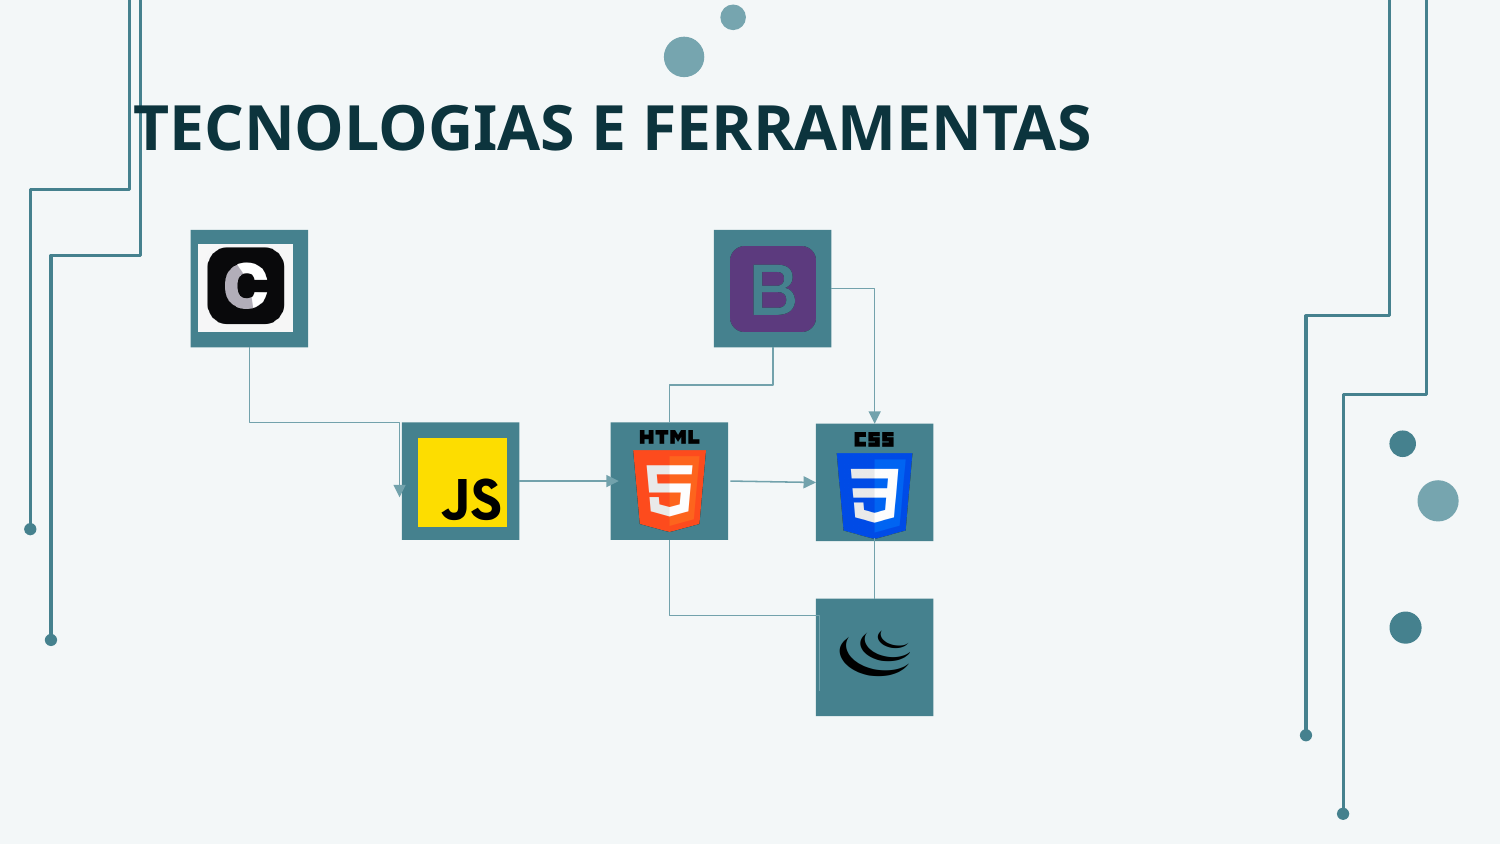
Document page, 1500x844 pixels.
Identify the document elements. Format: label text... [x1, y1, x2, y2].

text_box [815, 598, 934, 717]
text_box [249, 347, 400, 498]
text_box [831, 288, 875, 425]
picture [197, 243, 293, 332]
picture [730, 245, 816, 332]
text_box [683, 332, 759, 437]
picture [618, 429, 721, 533]
text_box [713, 229, 832, 348]
text_box [610, 422, 678, 477]
picture [821, 432, 928, 539]
text_box [610, 490, 619, 540]
text_box [815, 423, 828, 478]
text_box [722, 446, 729, 539]
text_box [669, 540, 820, 692]
picture [418, 438, 507, 527]
title TECNOLOGIAS E FERRAMENTAS [118, 72, 1382, 167]
text_box [401, 422, 520, 540]
text_box [880, 423, 934, 542]
text_box [190, 229, 309, 348]
picture [839, 629, 911, 677]
